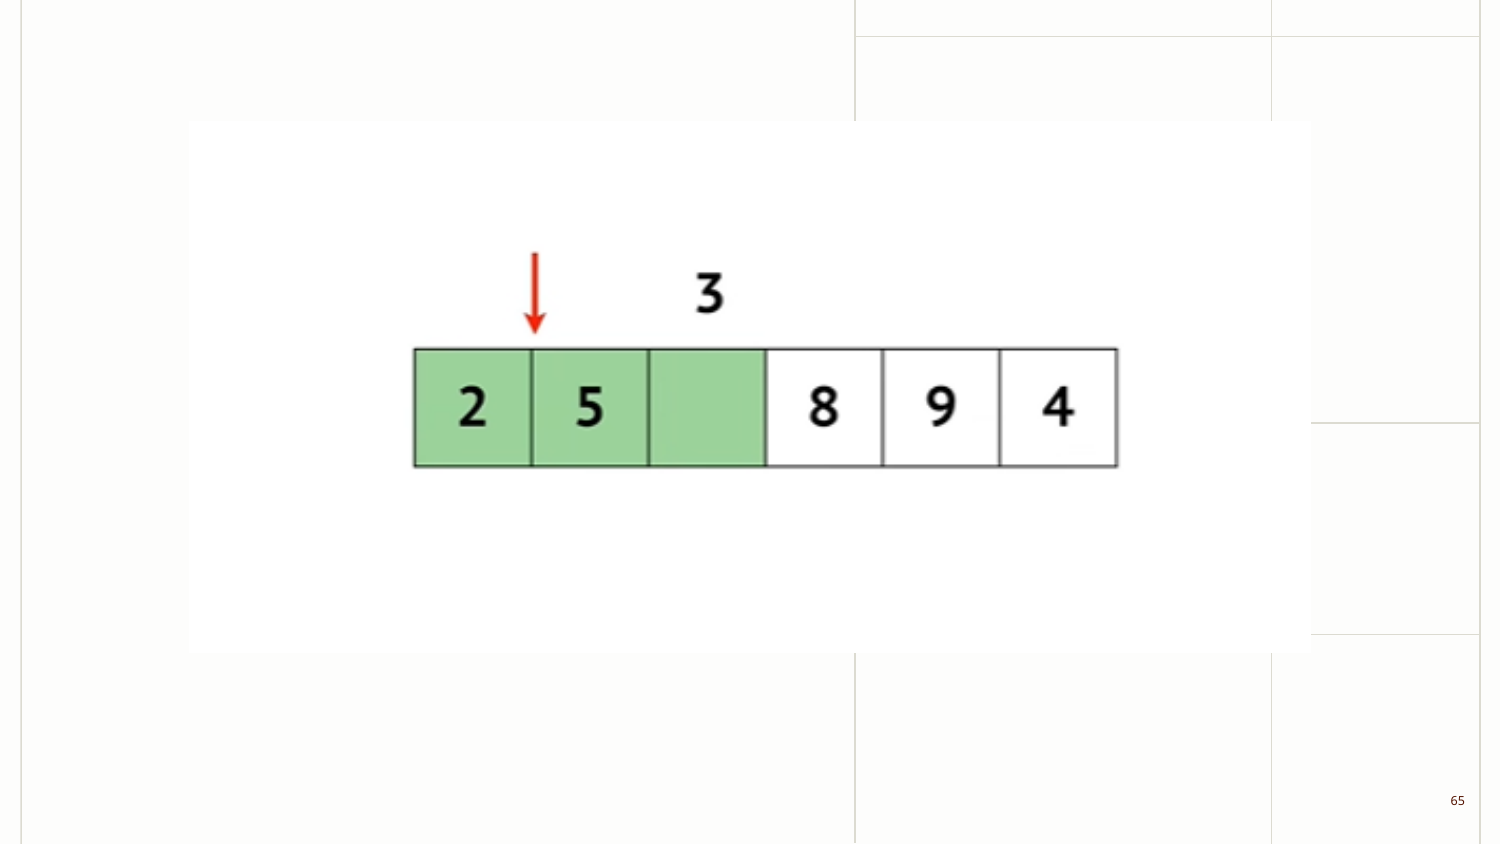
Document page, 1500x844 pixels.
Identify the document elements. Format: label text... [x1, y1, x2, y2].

picture [189, 121, 1311, 653]
slide_number ‹#› [1390, 778, 1481, 843]
